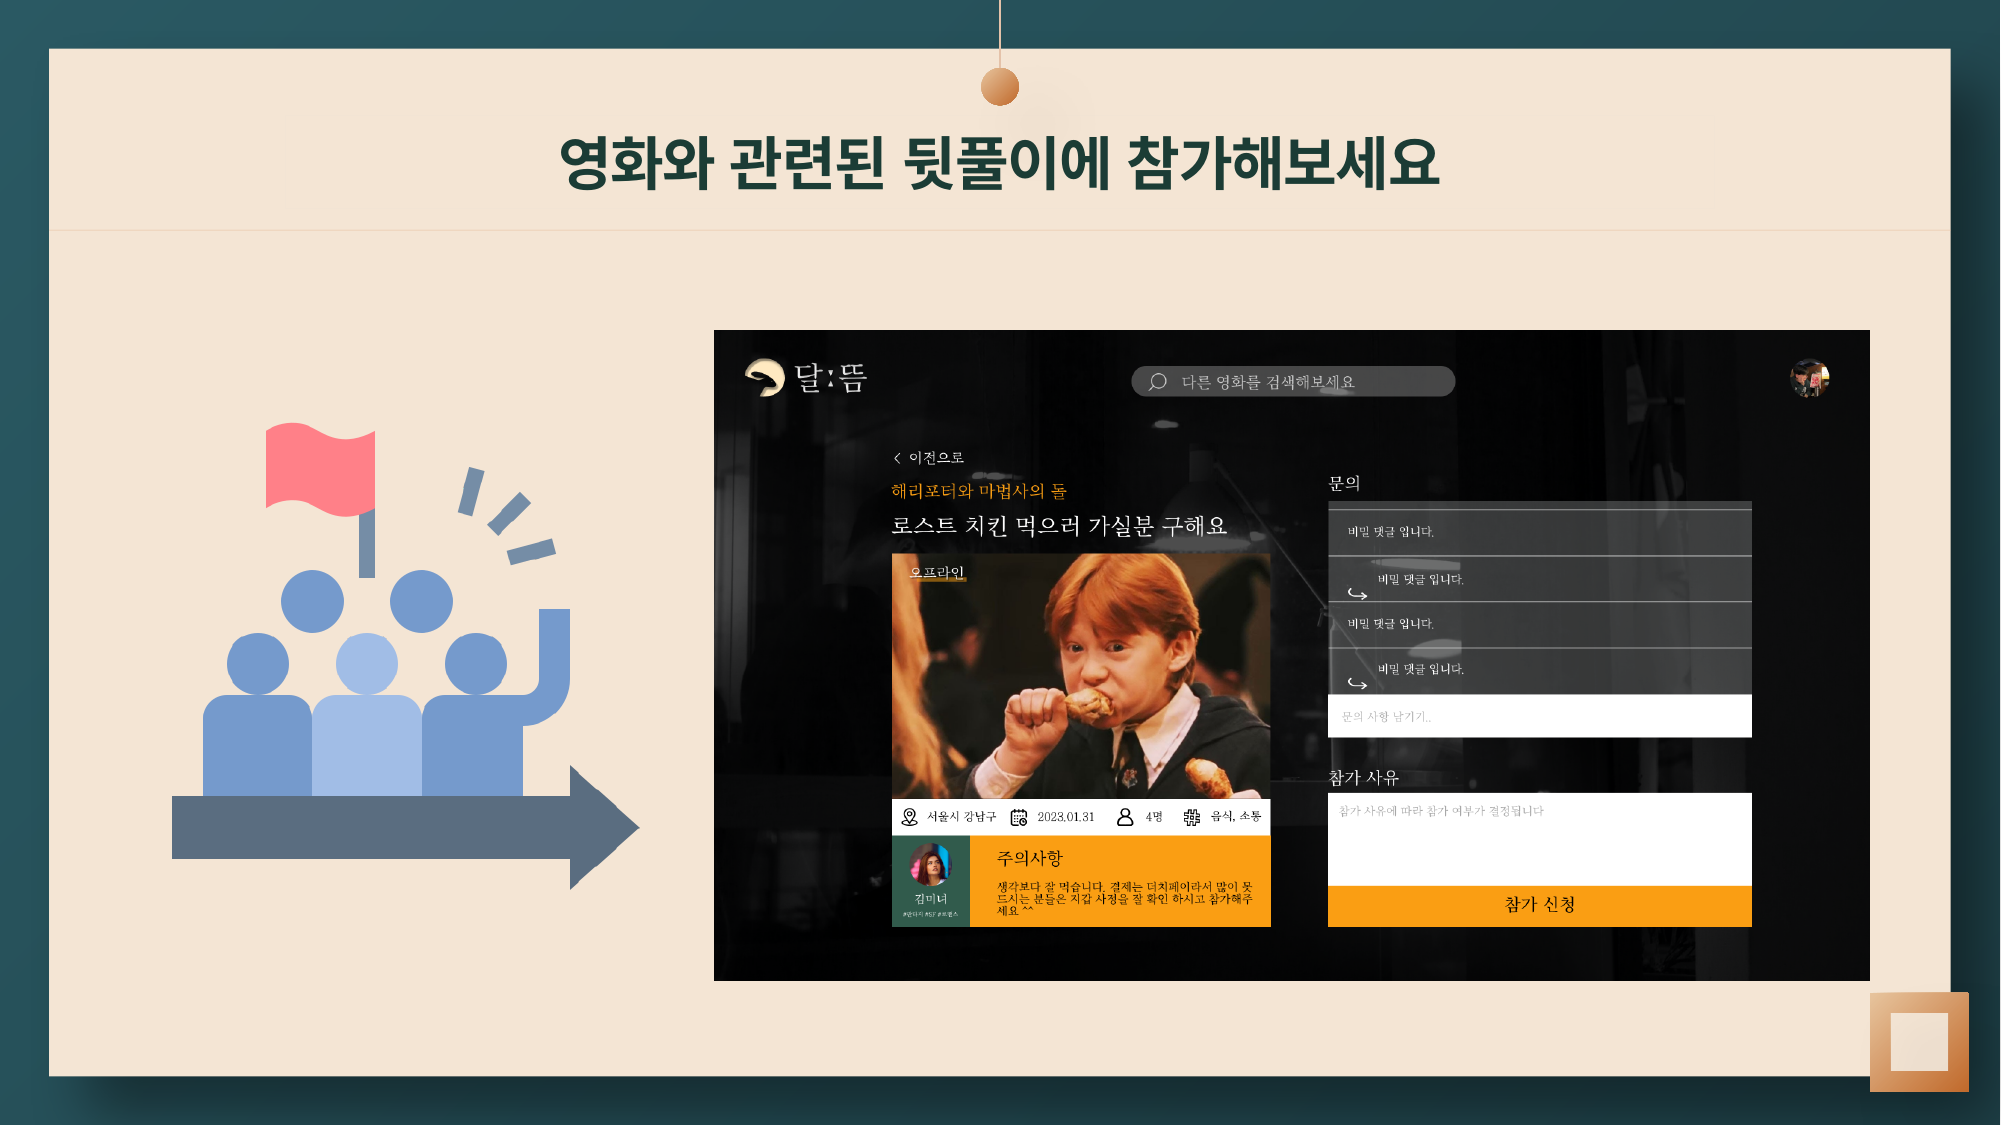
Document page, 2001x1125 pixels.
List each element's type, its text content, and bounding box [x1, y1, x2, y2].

picture [714, 330, 1870, 981]
title 영화와 관련된 뒷풀이에 참가해보세요 [285, 115, 1715, 209]
picture [156, 406, 655, 905]
